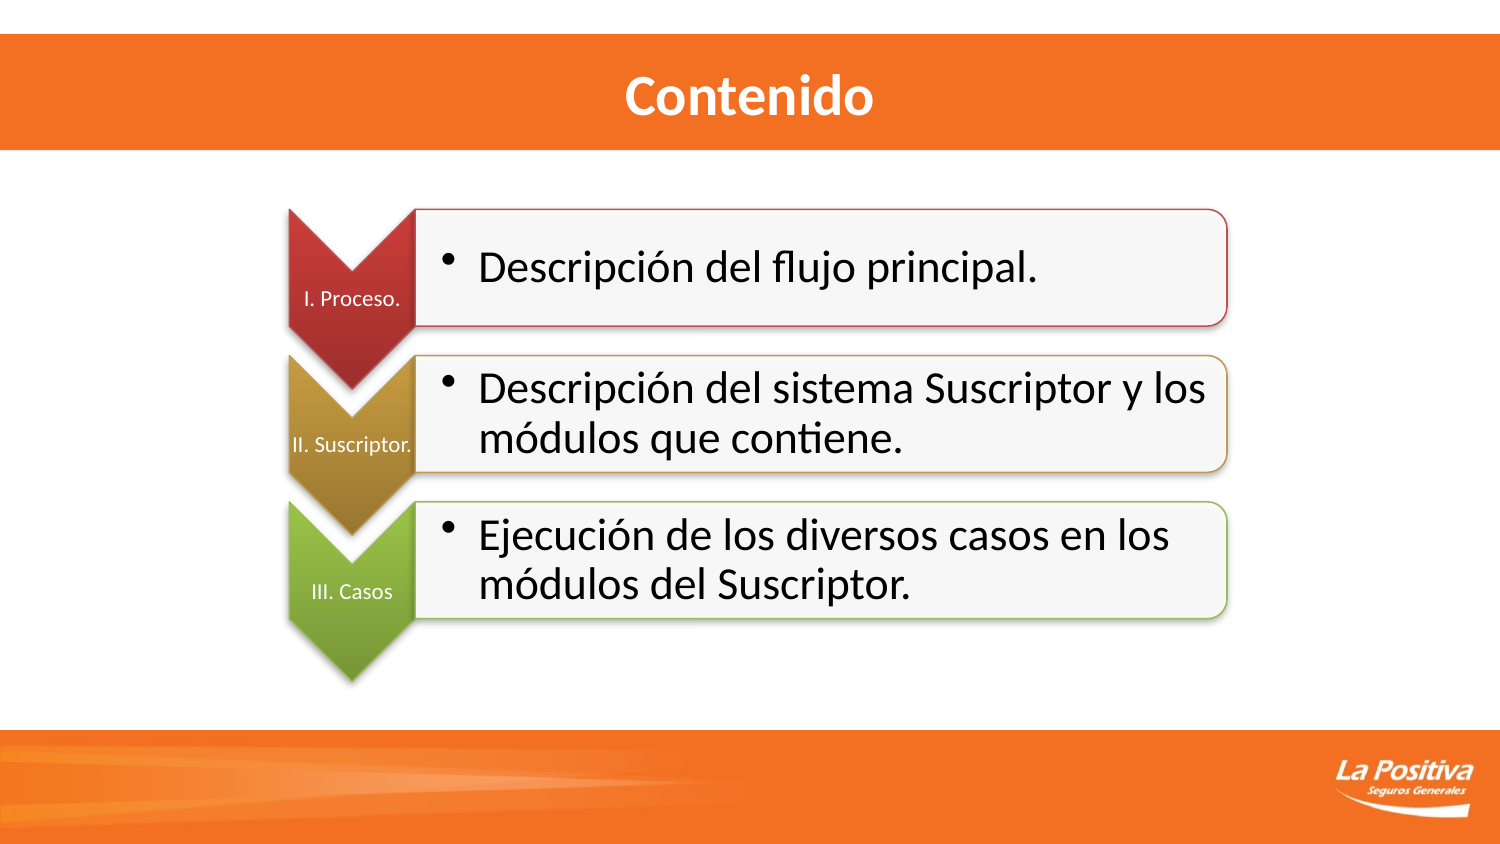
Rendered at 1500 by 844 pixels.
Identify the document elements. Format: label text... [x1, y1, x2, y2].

title Contenido [0, 33, 1500, 151]
picture [0, 730, 1500, 844]
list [289, 208, 1228, 682]
